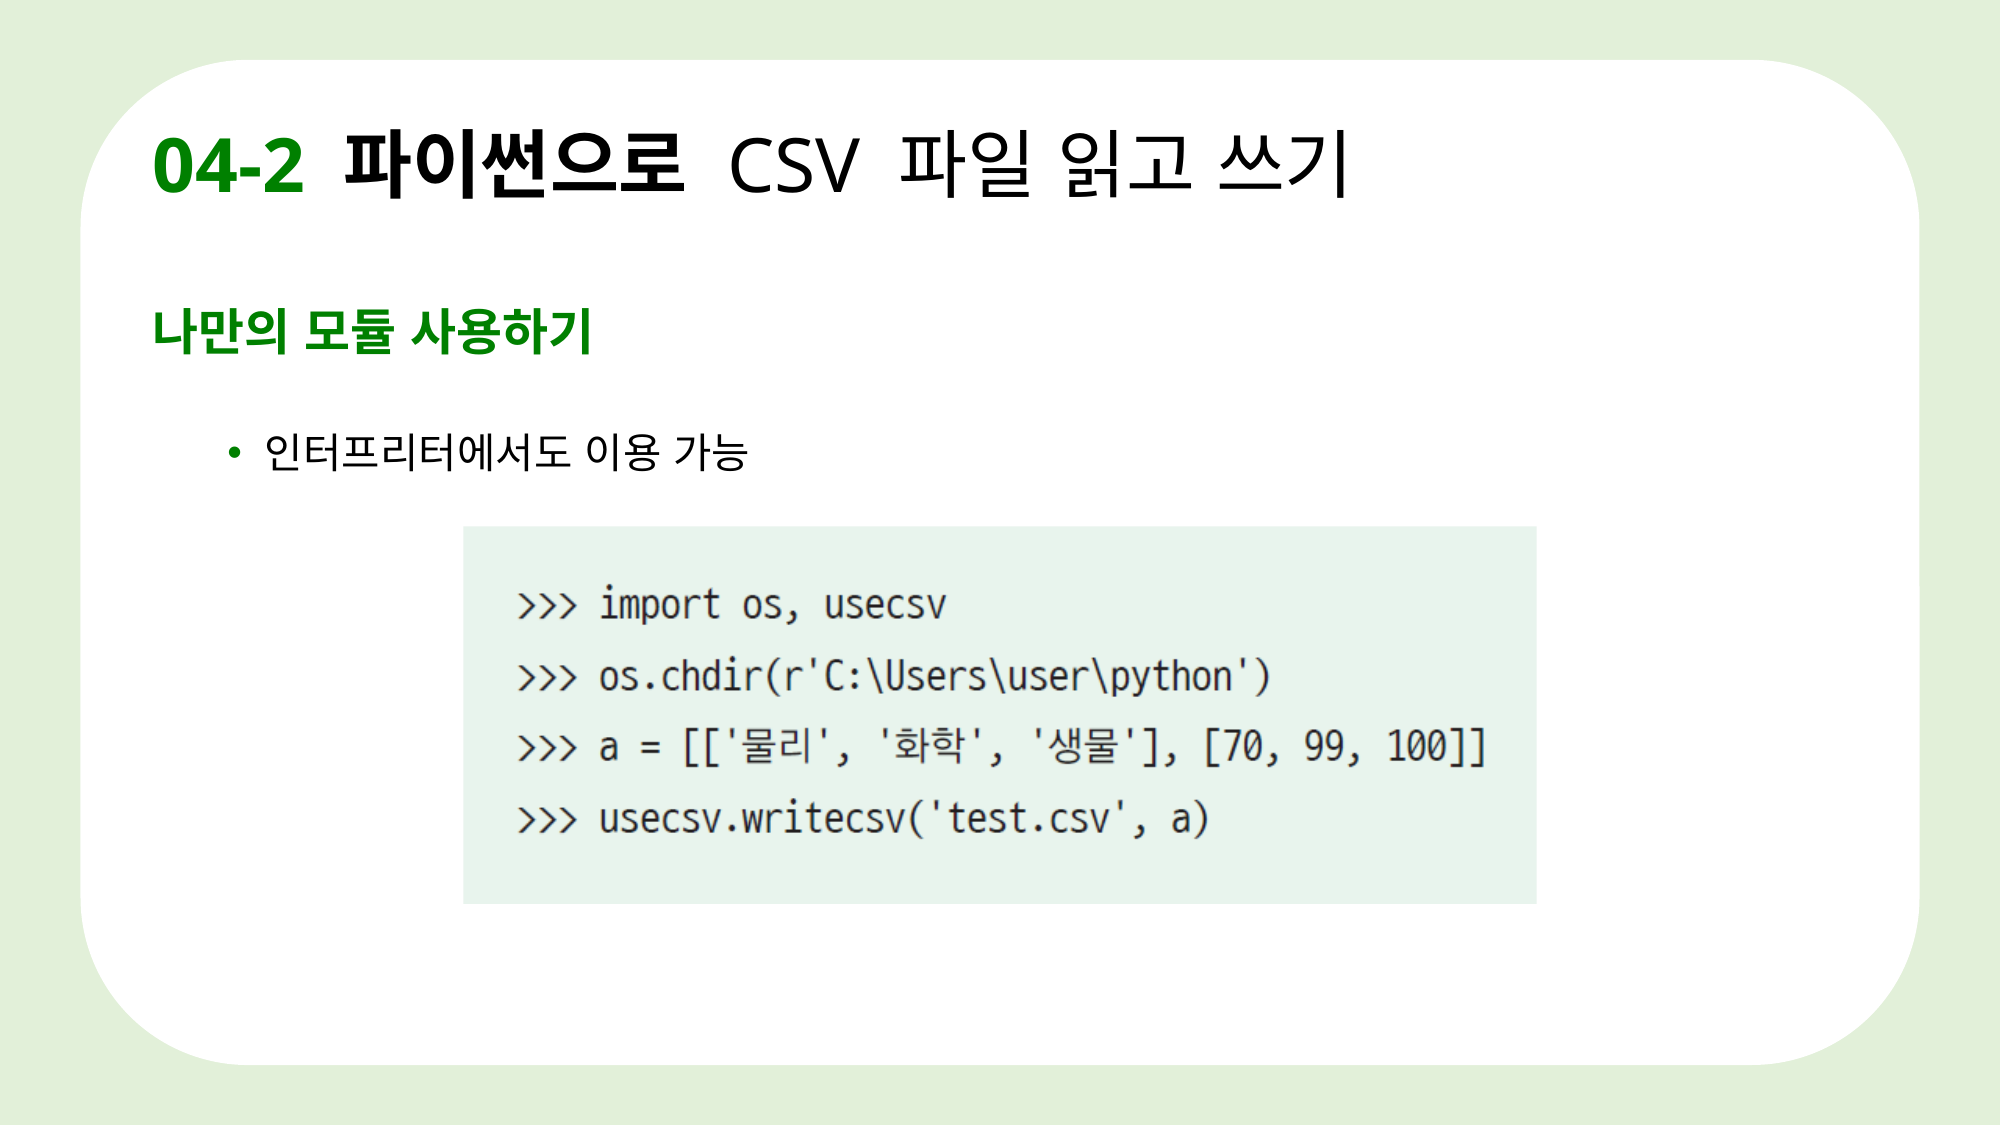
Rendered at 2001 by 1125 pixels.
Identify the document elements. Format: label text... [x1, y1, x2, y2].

list 나만의 모듈 사용하기 인터프리터에서도 이용 가능 [137, 299, 1863, 1014]
title 04-2 파이썬으로 CSV 파일 읽고 쓰기 [137, 59, 1863, 278]
picture [463, 525, 1537, 904]
